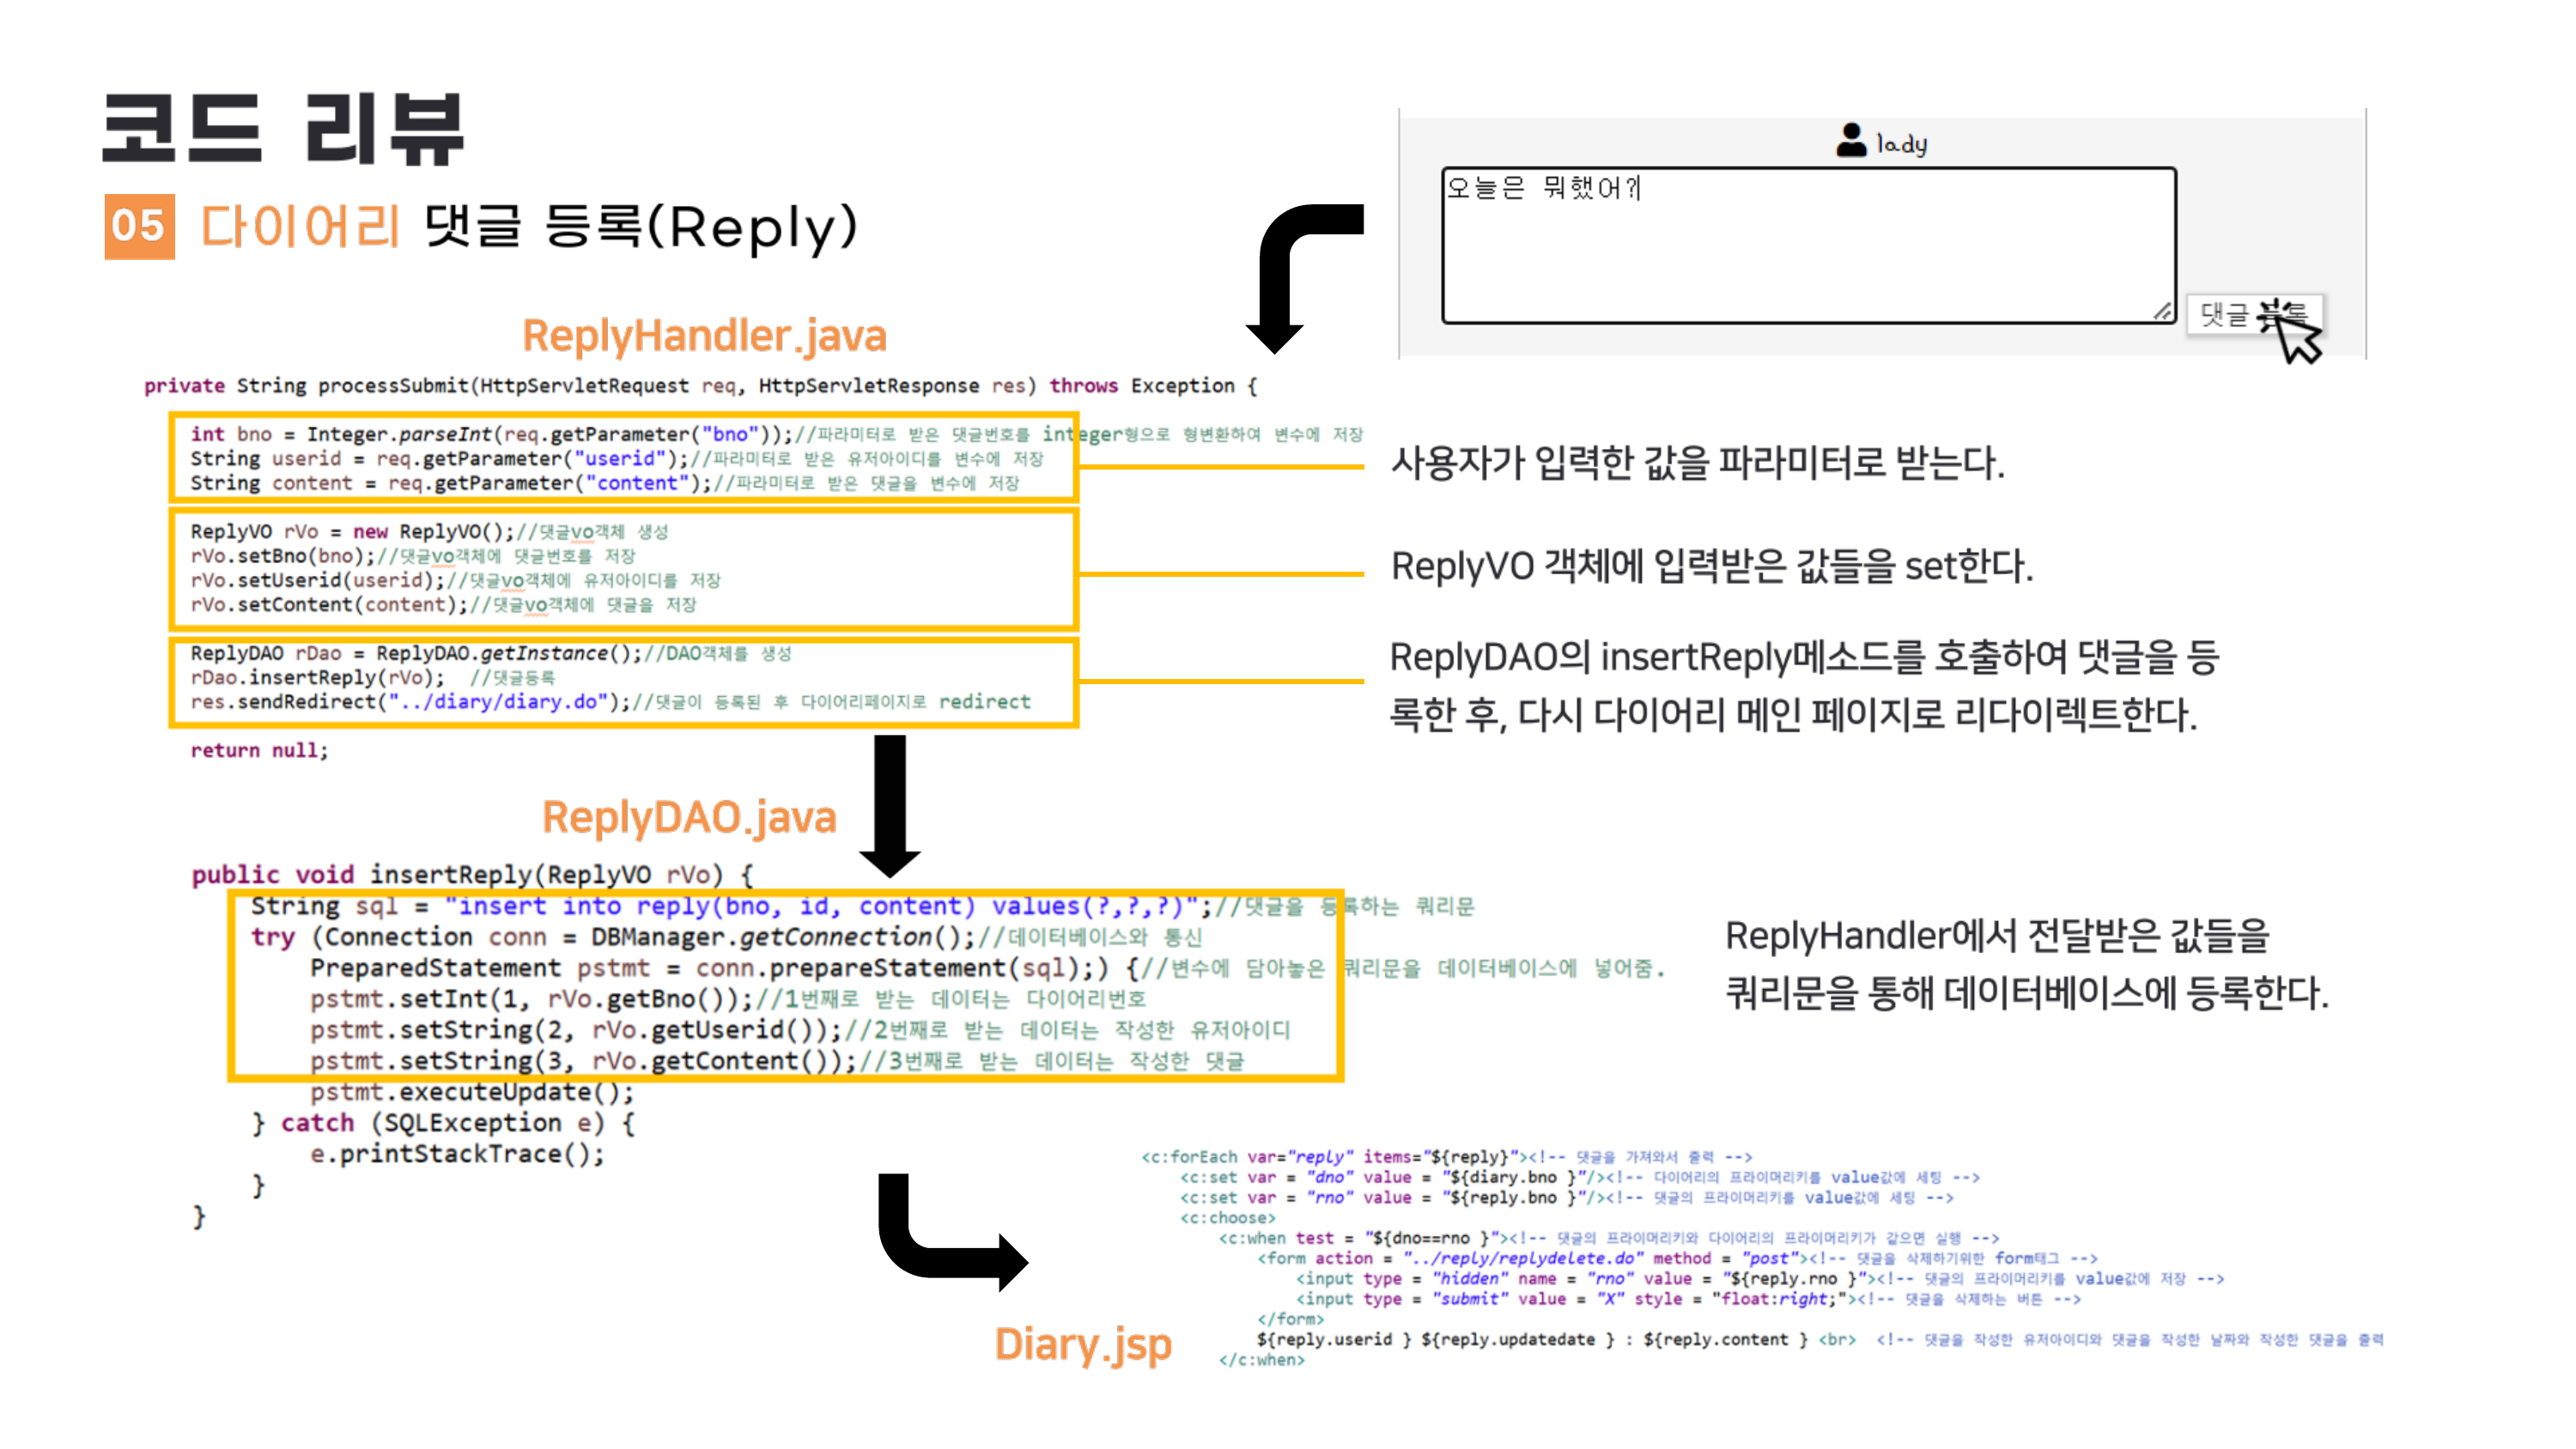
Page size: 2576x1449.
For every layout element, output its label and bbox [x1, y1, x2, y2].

picture [859, 840, 921, 850]
text_box [817, 774, 963, 840]
text_box [1129, 1145, 2385, 1373]
text_box [179, 850, 1675, 1235]
text_box [128, 368, 1379, 770]
picture [1386, 537, 2050, 606]
text_box [880, 1245, 1031, 1294]
text_box [2255, 296, 2325, 368]
picture [1719, 906, 2347, 1031]
picture [987, 1310, 1190, 1390]
picture [535, 783, 854, 864]
picture [1386, 433, 2024, 510]
picture [87, 68, 879, 282]
text_box [1242, 203, 1366, 357]
picture [859, 770, 921, 774]
text_box [104, 193, 175, 260]
picture [1394, 107, 2368, 360]
picture [1384, 627, 2239, 761]
picture [514, 301, 906, 368]
